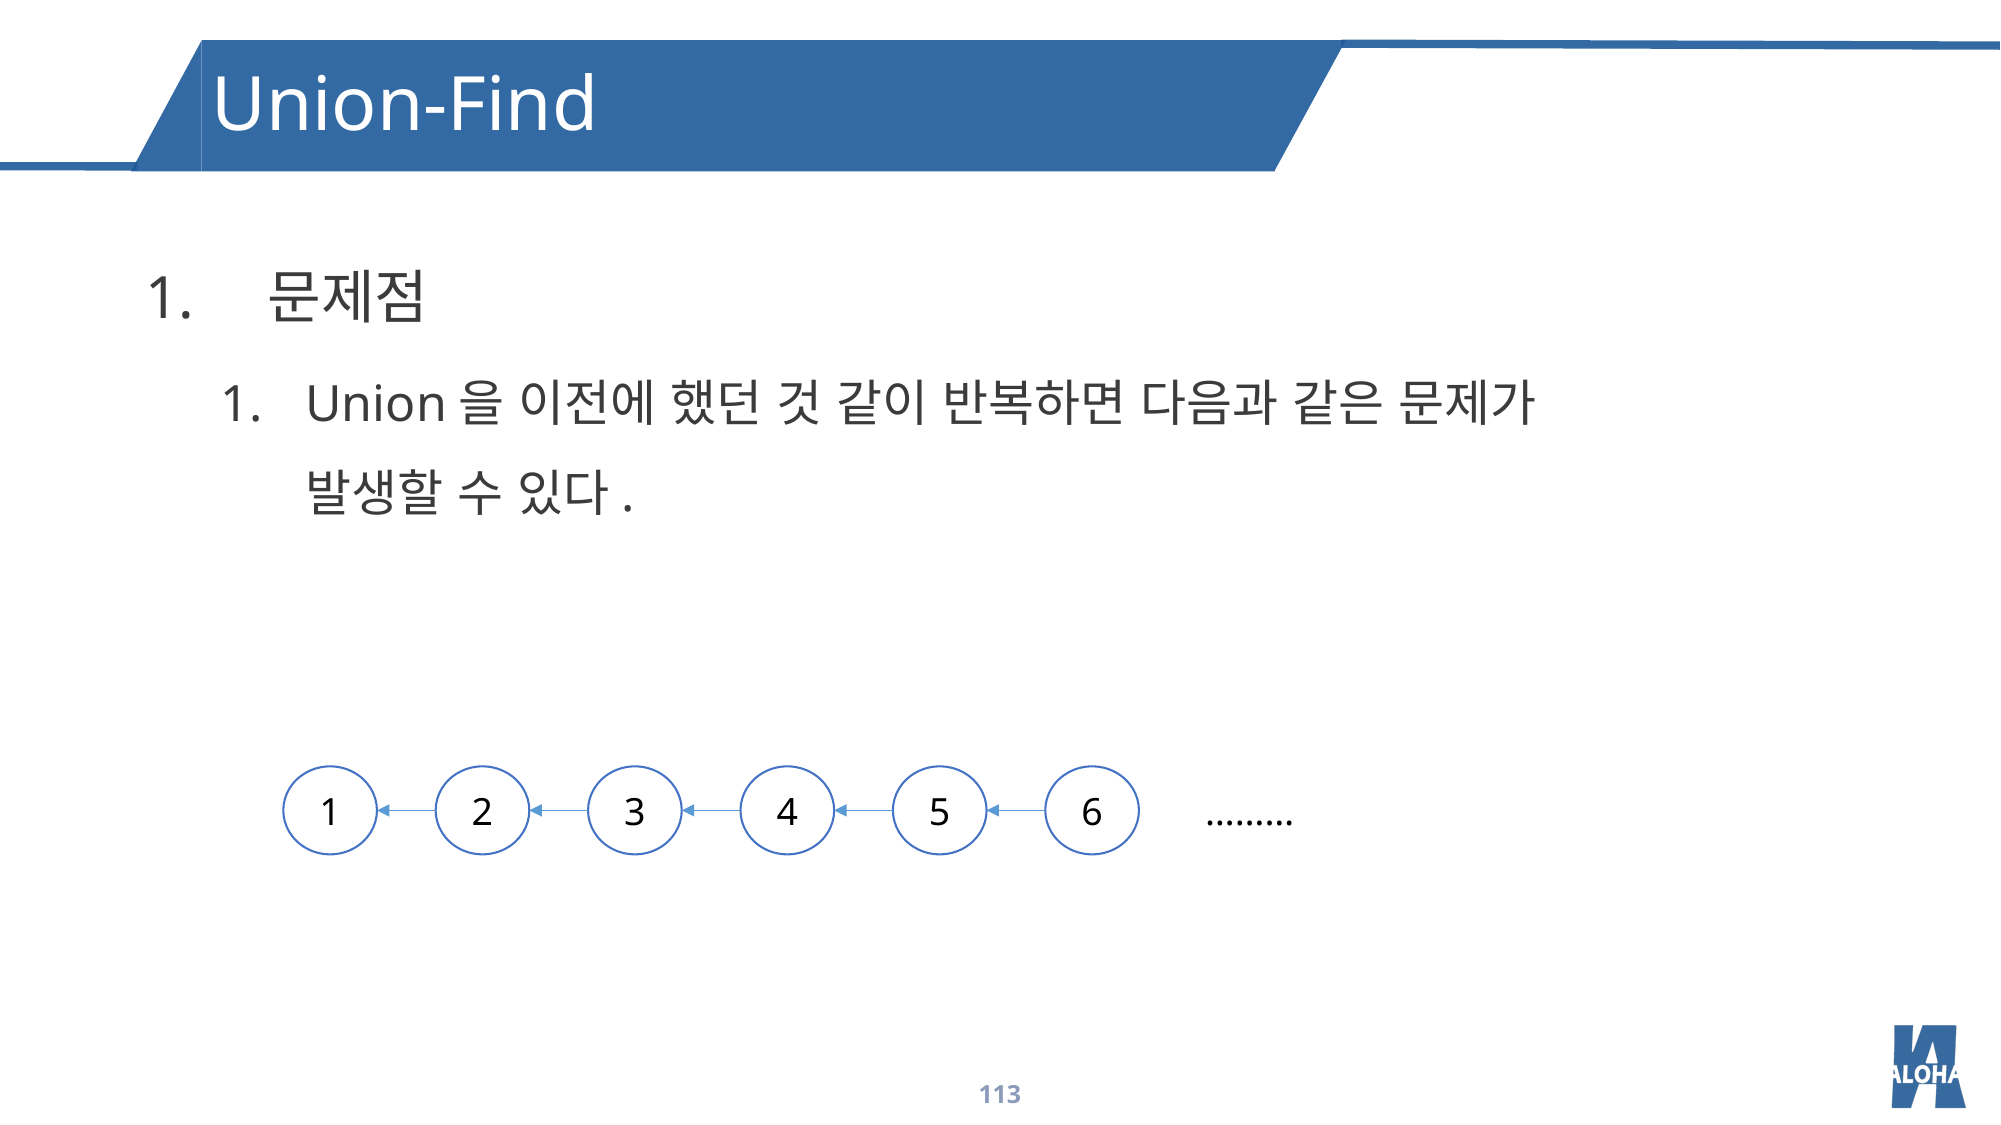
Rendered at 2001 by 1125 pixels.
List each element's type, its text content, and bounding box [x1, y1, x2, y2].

text_box 4 [739, 765, 836, 856]
text_box 5 [891, 765, 988, 856]
picture [1853, 1006, 2000, 1125]
text_box 2 [434, 765, 531, 856]
text_box 3 [587, 765, 683, 856]
list 문제점 Union을 이전에 했던 것 같이 반복하면 다음과 같은 문제가 발생할 수 있다. [130, 218, 1854, 1061]
text_box 1 [282, 765, 378, 856]
text_box 6 [1044, 765, 1140, 856]
list Union-Find [196, 45, 1270, 168]
text_box ……… [1190, 780, 1310, 840]
slide_number 113 [774, 1065, 1225, 1125]
